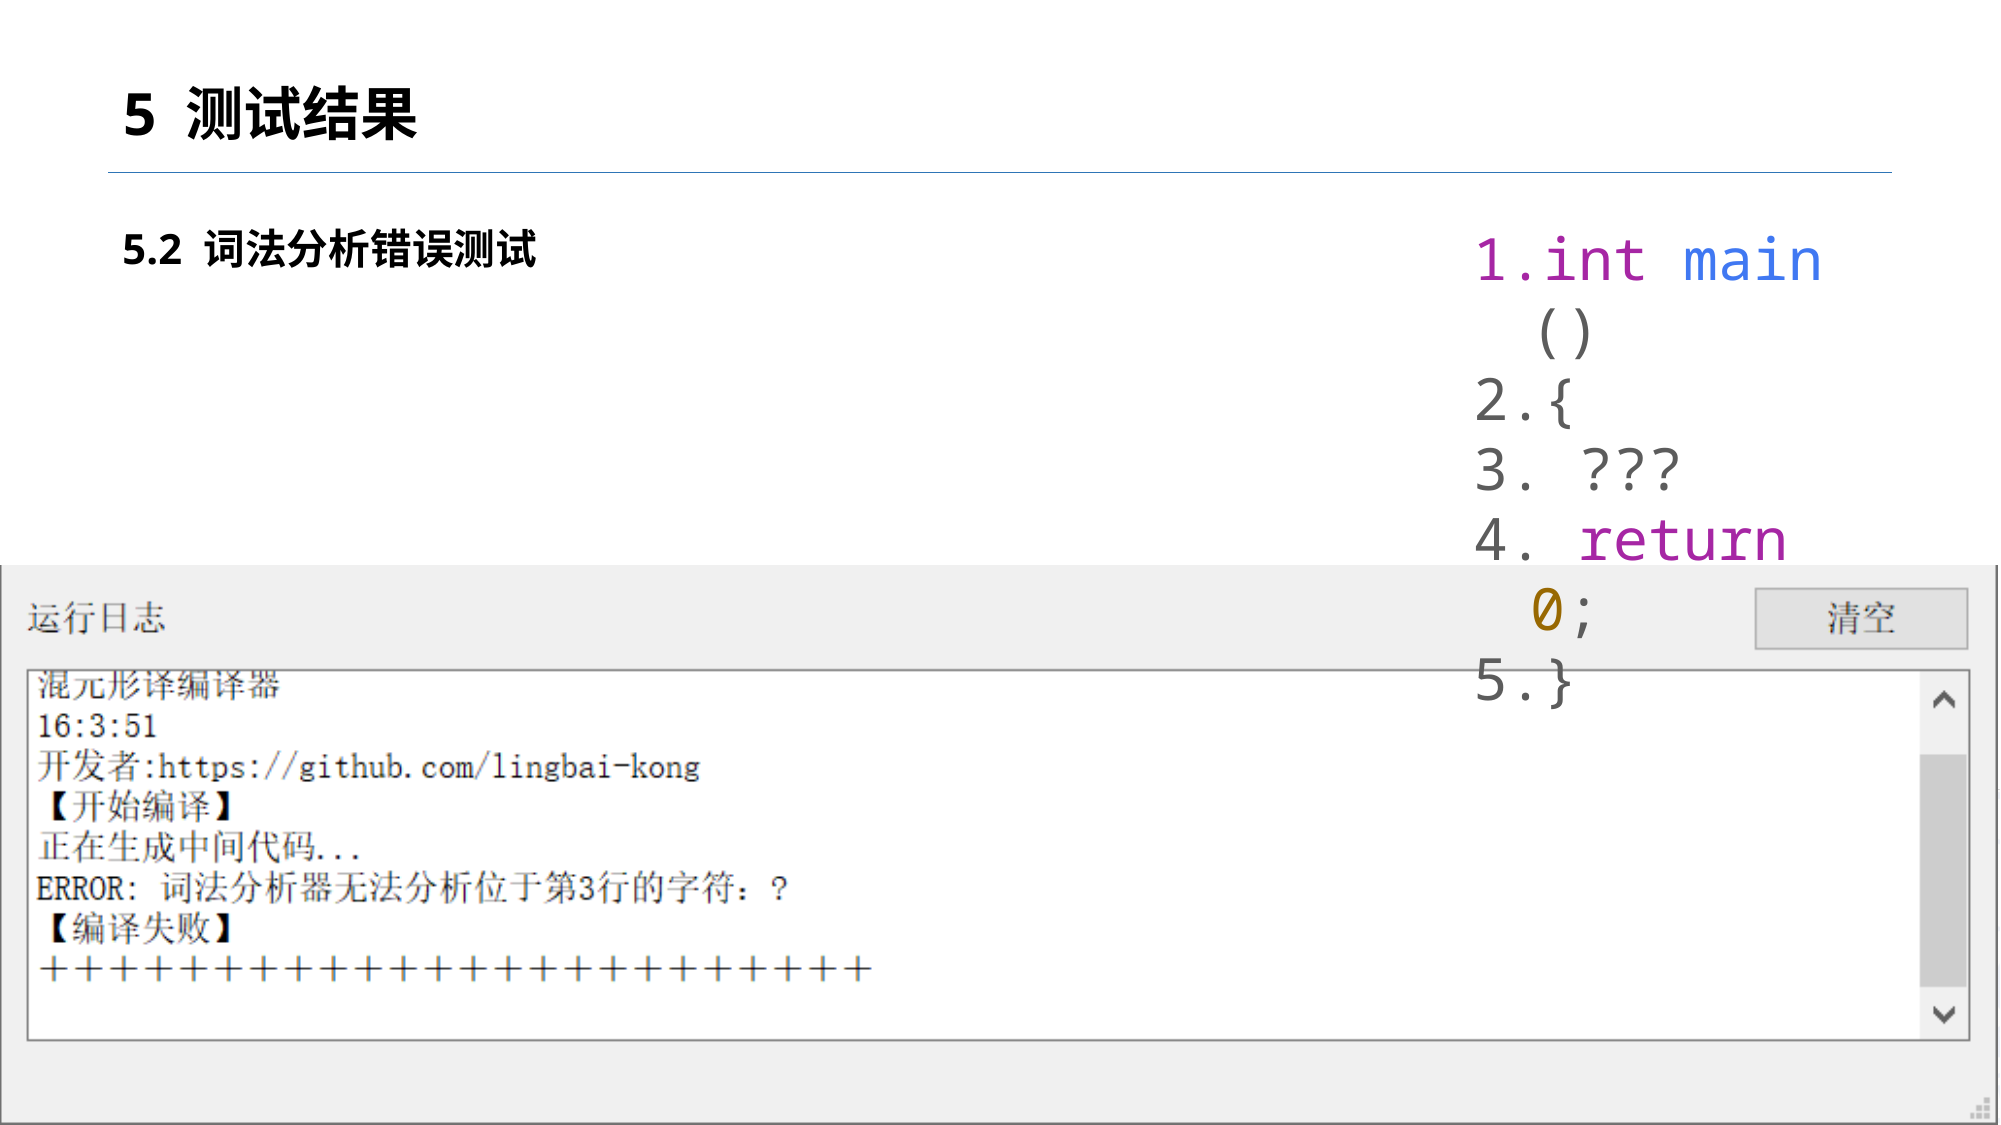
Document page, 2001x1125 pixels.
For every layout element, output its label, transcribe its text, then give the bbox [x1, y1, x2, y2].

text_box int main() { ??? return 0; } [1459, 215, 1846, 565]
text_box 5.2 词法分析错误测试 [107, 215, 552, 280]
title 5 测试结果 [108, 59, 1892, 173]
picture [0, 565, 2000, 1125]
